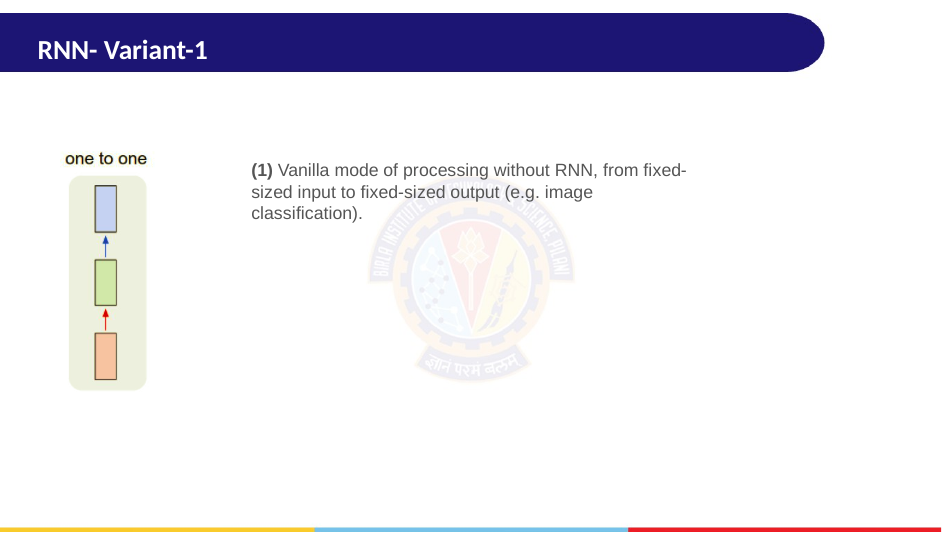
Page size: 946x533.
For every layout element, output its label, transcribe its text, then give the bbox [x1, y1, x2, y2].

picture [0, 13, 942, 532]
text_box RNN- Variant-1 [22, 24, 781, 72]
text_box (1) Vanilla mode of processing without RNN, from fixed-sized input to fixed-sized output (e.g. image classification). [236, 151, 710, 231]
